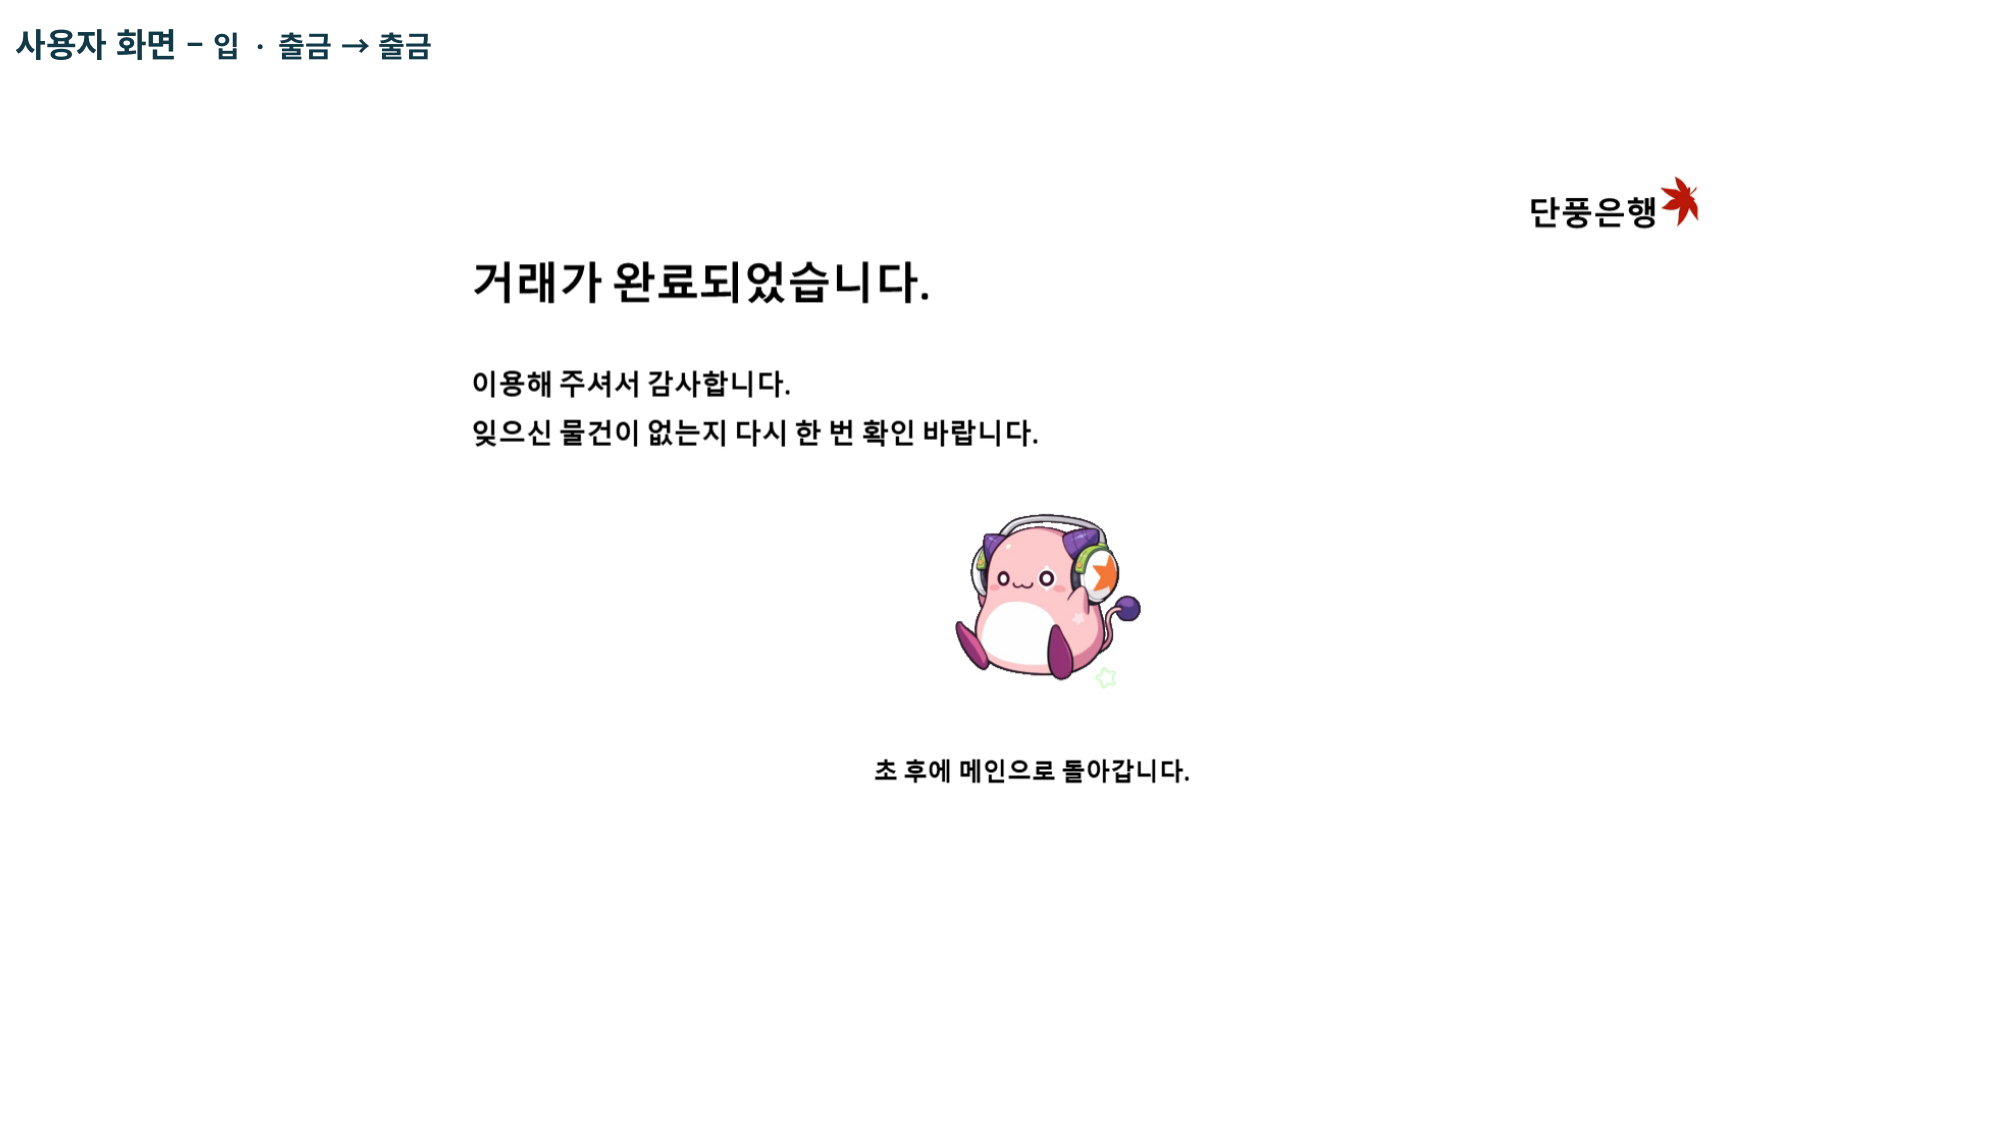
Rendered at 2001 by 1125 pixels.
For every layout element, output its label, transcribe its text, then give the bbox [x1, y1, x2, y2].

text_box 사용자 화면 – 입 · 출금 → 출금 [0, 16, 1024, 72]
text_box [265, 148, 1735, 977]
